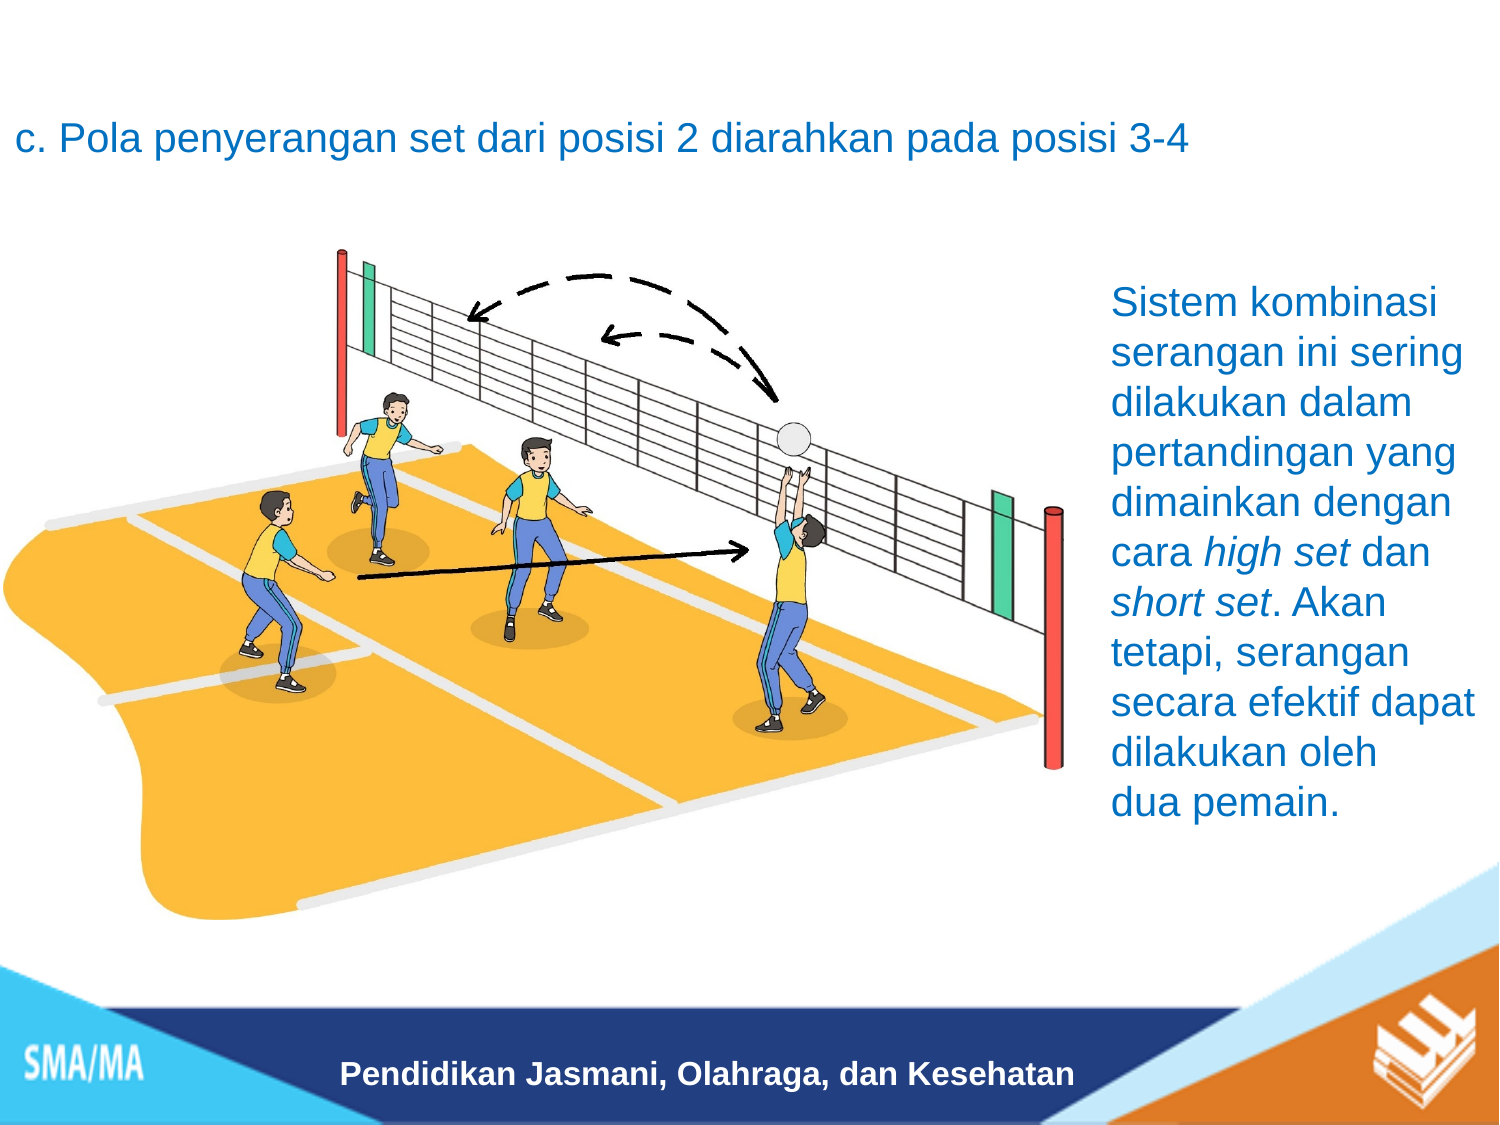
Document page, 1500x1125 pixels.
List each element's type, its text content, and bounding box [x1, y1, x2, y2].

picture [0, 249, 1499, 1125]
text_box Sistem kombinasi serangan ini sering dilakukan dalam pertandingan yang dimainkan dengan cara high set dan short set. Akan tetapi, serangan secara efektif dapat dilakukan oleh dua pemain. [1094, 248, 1500, 851]
text_box c. Pola penyerangan set dari posisi 2 diarahkan pada posisi 3-4 [0, 85, 1377, 186]
